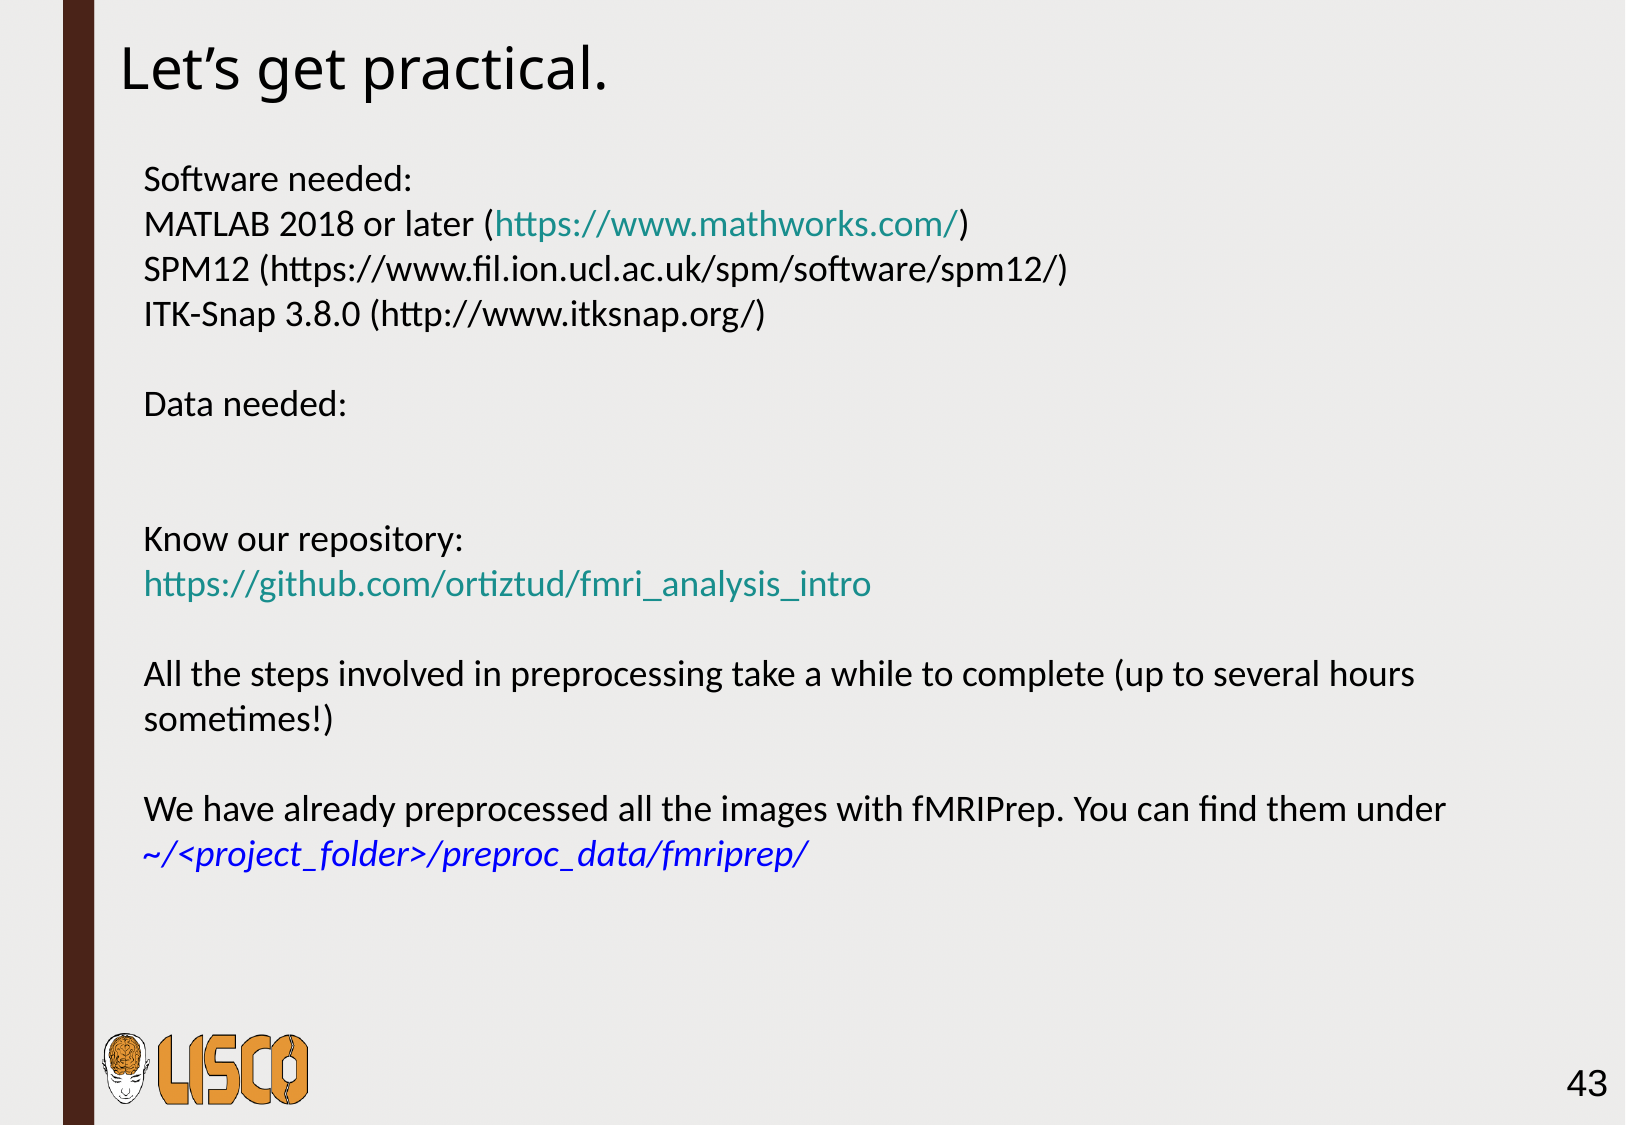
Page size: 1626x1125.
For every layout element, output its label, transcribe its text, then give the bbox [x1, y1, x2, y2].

text_box 43 [1245, 1073, 1623, 1112]
picture [95, 0, 1626, 1125]
text_box Let’s get practical. [104, 23, 1625, 145]
text_box Software needed: MATLAB 2018 or later (https://www.mathworks.com/) SPM12 (https://www.fil.ion.ucl.ac.uk/spm/software/spm12/) ITK-Snap 3.8.0 (http://www.itksnap.org/) Data needed: Know our repository: https://github.com/ortiztud/fmri_analysis_intro All the steps involved in preprocessing take a while to complete (up to several hours sometimes!) We have already preprocessed all the images with fMRIPrep. You can find them under ~/<project_folder>/preproc_data/fmriprep/ [128, 146, 1554, 932]
picture [0, 0, 63, 1125]
